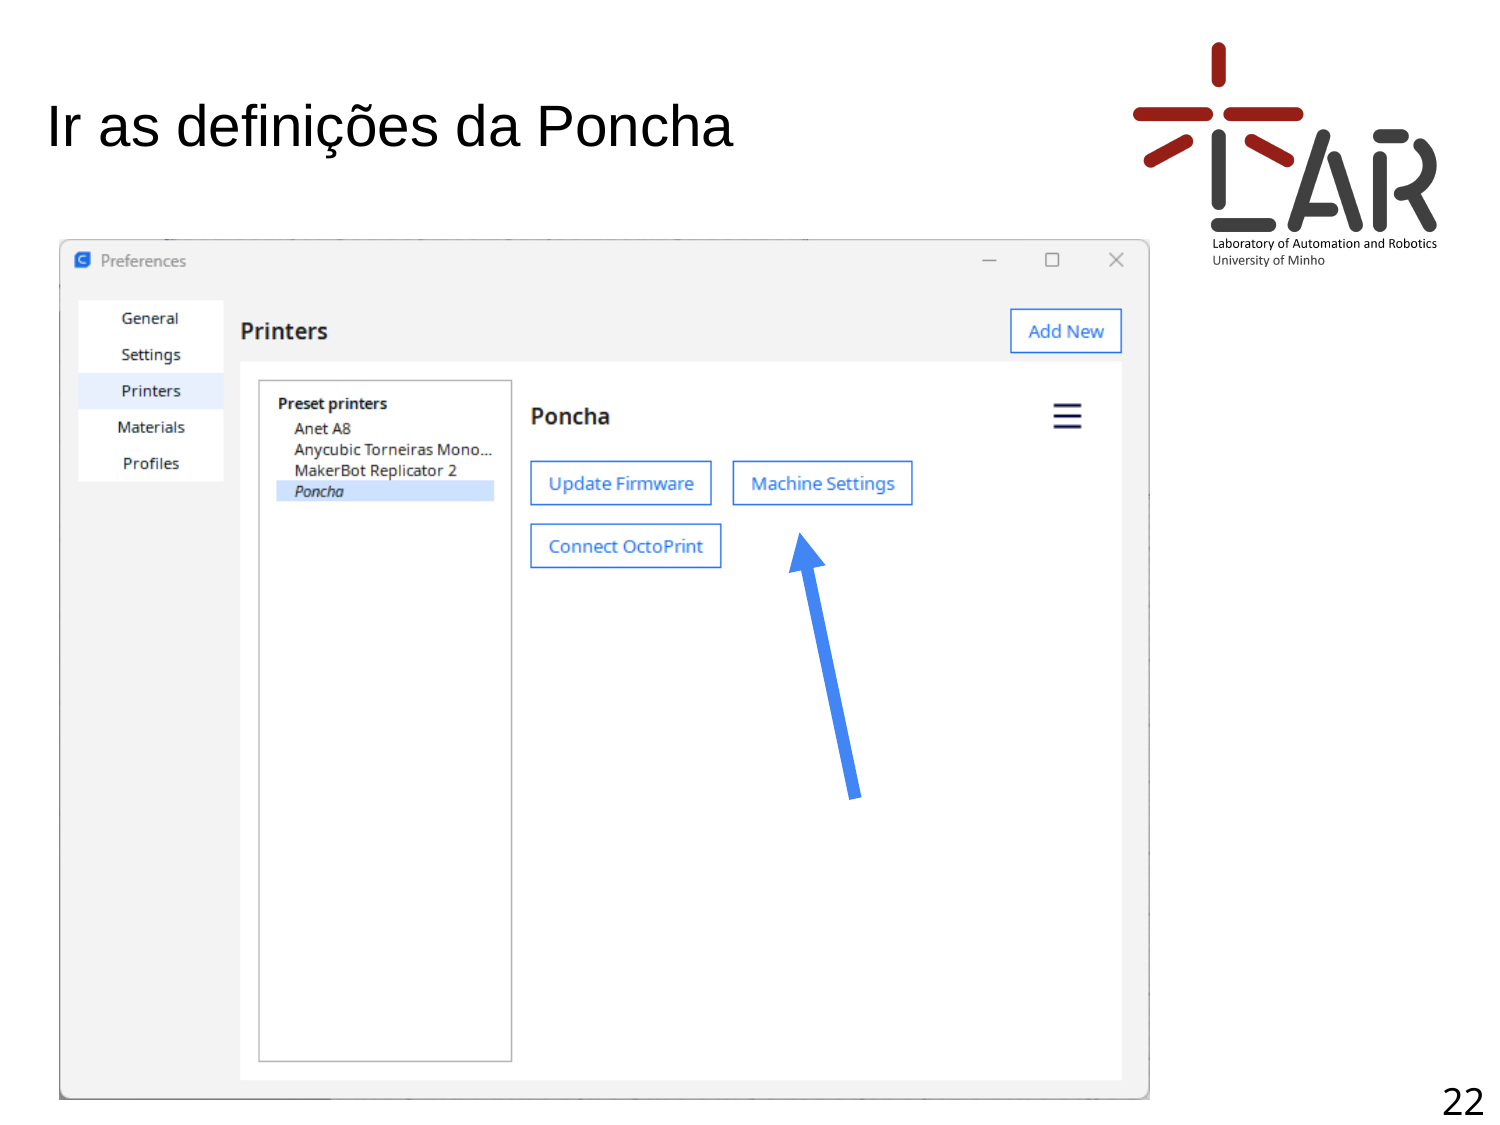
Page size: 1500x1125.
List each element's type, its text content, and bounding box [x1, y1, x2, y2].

title Ir as definições da Poncha [31, 24, 800, 222]
slide_number 22 [1149, 1070, 1500, 1125]
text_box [799, 532, 856, 799]
picture [59, 42, 1437, 1101]
